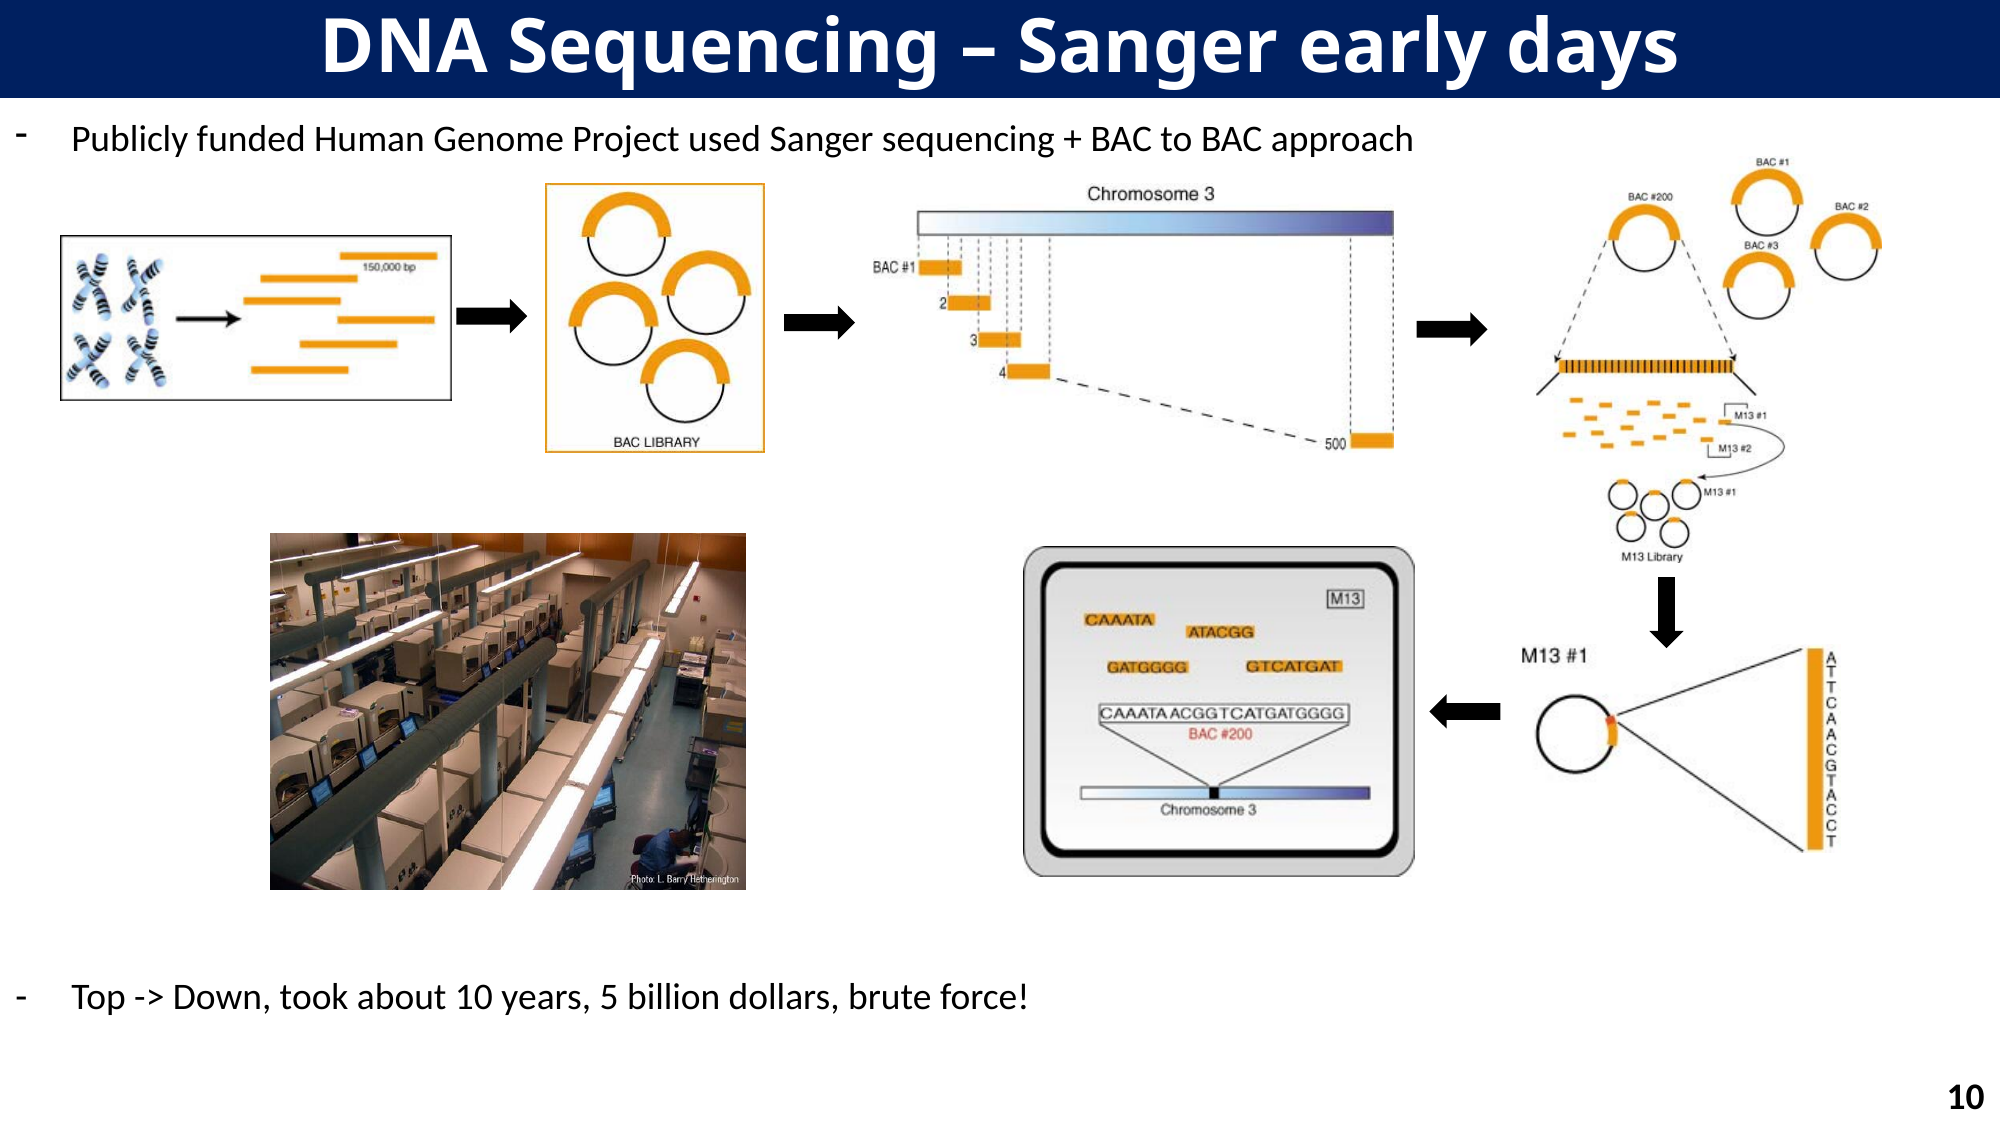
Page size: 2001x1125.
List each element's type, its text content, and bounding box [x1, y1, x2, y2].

text_box [1649, 577, 1684, 644]
picture [545, 183, 765, 454]
picture [1023, 546, 1415, 877]
picture [1521, 644, 1841, 853]
text_box [1429, 694, 1501, 729]
picture [1536, 156, 1882, 563]
picture [873, 183, 1394, 454]
title DNA Sequencing – Sanger early days [0, 0, 2000, 96]
text_box [784, 305, 856, 340]
picture [270, 533, 746, 890]
text_box 10 [1931, 1064, 2000, 1125]
text_box [1416, 312, 1488, 347]
text_box Publicly funded Human Genome Project used Sanger sequencing + BAC to BAC approach Top -> Down, took about 10 years, 5 billion dollars, brute force! [0, 111, 2000, 1107]
picture [60, 235, 452, 401]
text_box [456, 298, 528, 334]
